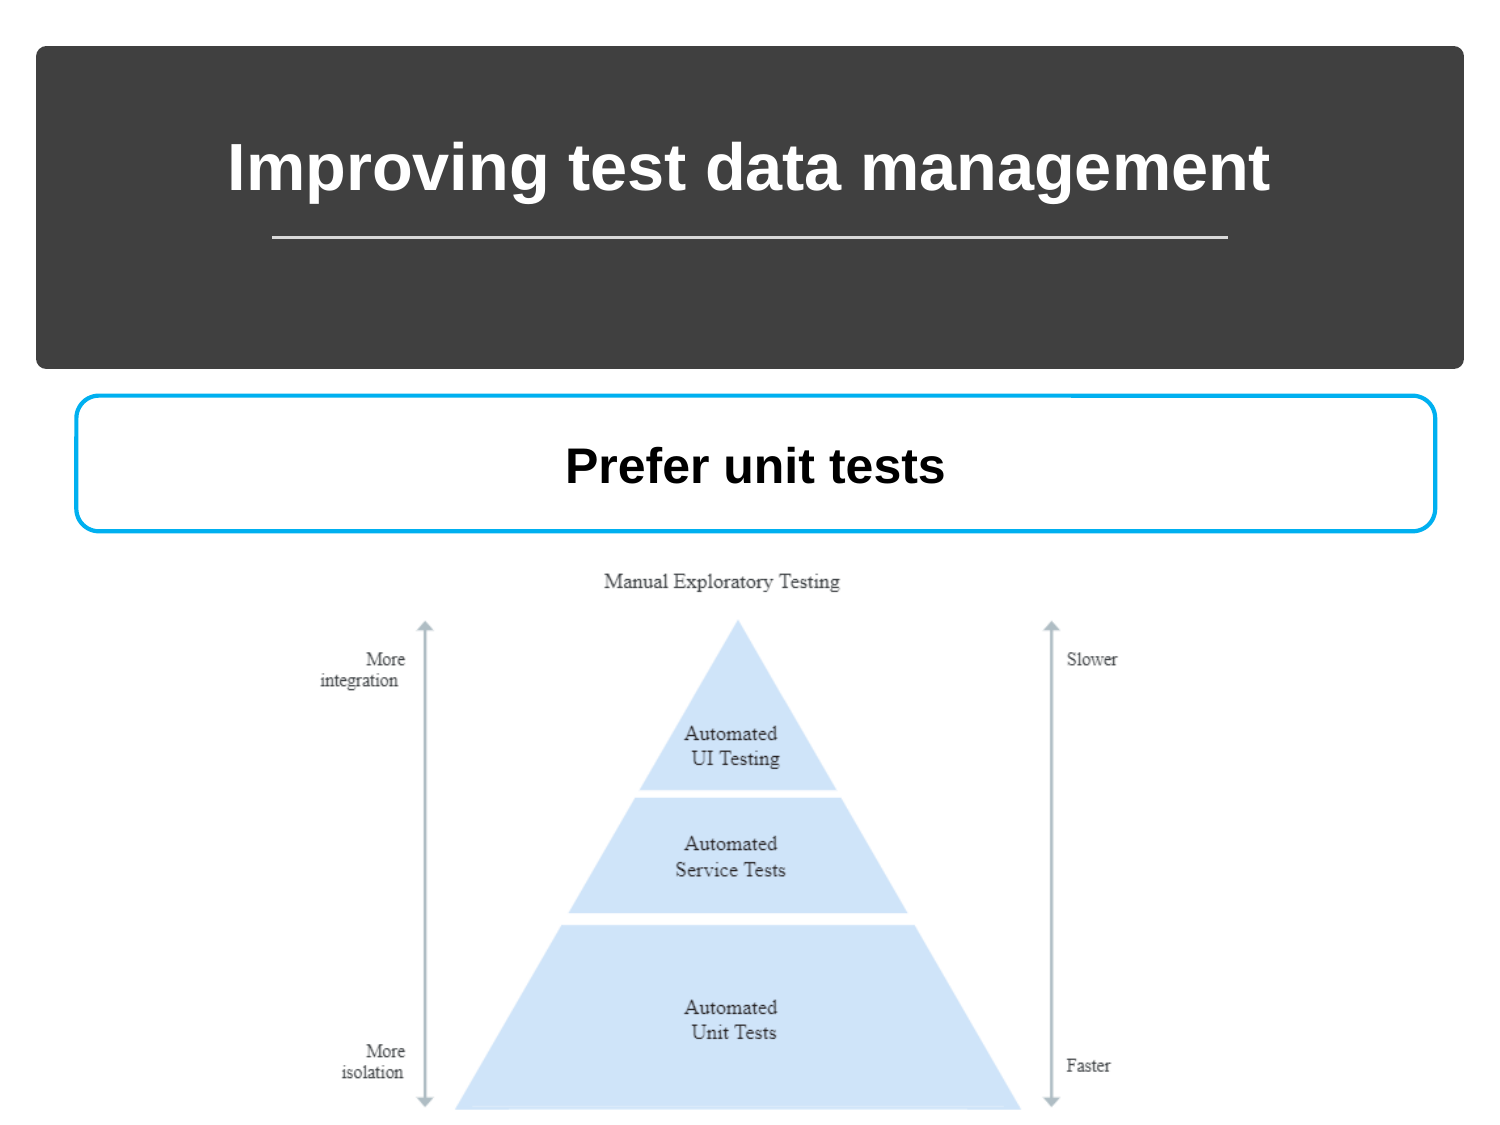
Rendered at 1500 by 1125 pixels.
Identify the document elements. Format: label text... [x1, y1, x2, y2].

text_box [44, 54, 1456, 361]
title Improving test data management [64, 80, 1436, 213]
text_box Prefer unit tests [74, 393, 1438, 534]
picture [298, 562, 1131, 1123]
